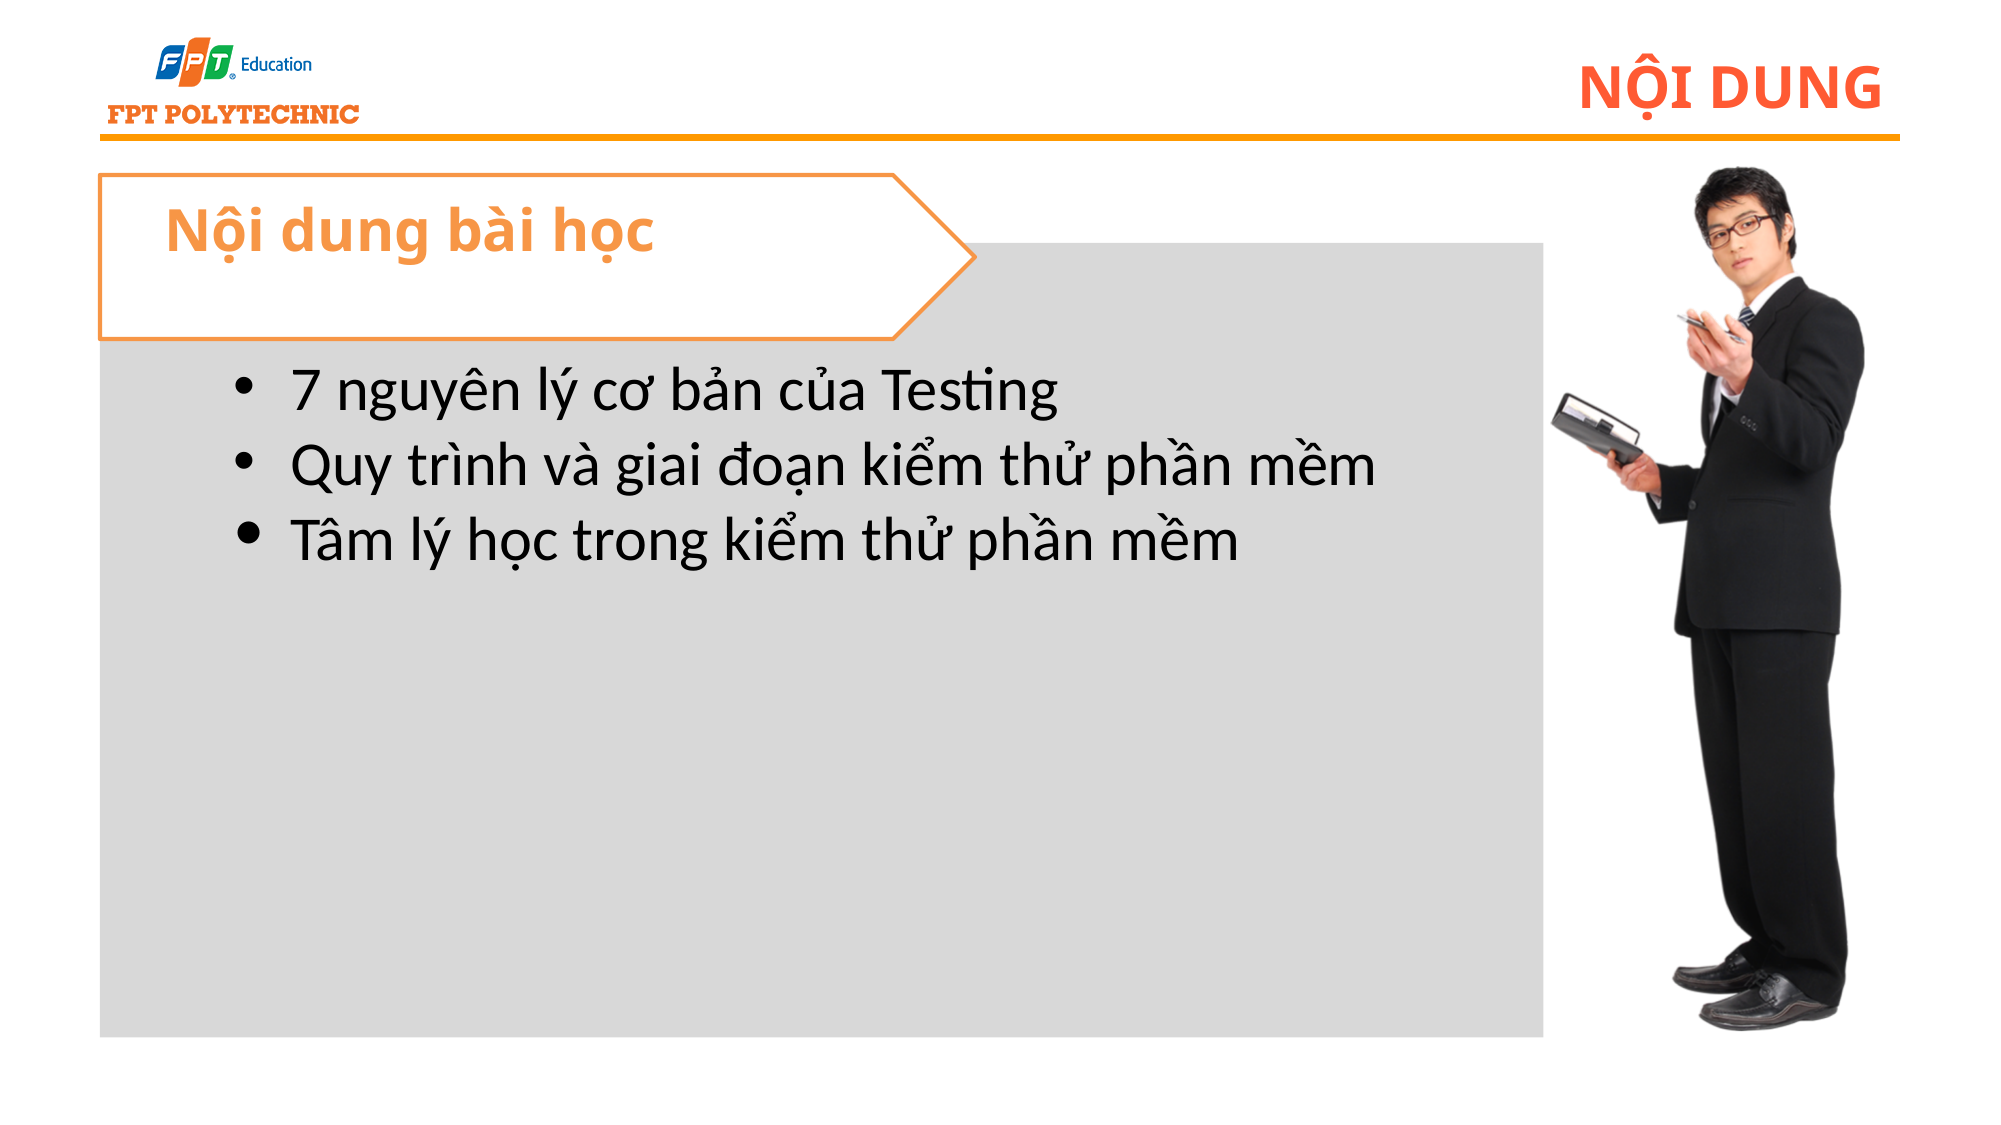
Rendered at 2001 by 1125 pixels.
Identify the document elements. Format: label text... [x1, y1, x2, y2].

picture [1520, 166, 1901, 1046]
picture [99, 135, 367, 143]
text_box [894, 242, 1515, 340]
text_box [99, 340, 1515, 1038]
text_box Nội dung bài học [149, 186, 899, 261]
text_box 7 nguyên lý cơ bản của Testing Quy trình và giai đoạn kiểm thử phần mềm Tâm lý học trong kiểm thử phần mềm [218, 340, 1515, 986]
text_box [99, 174, 976, 340]
title Nội dung [366, 45, 1900, 125]
picture [99, 25, 367, 134]
